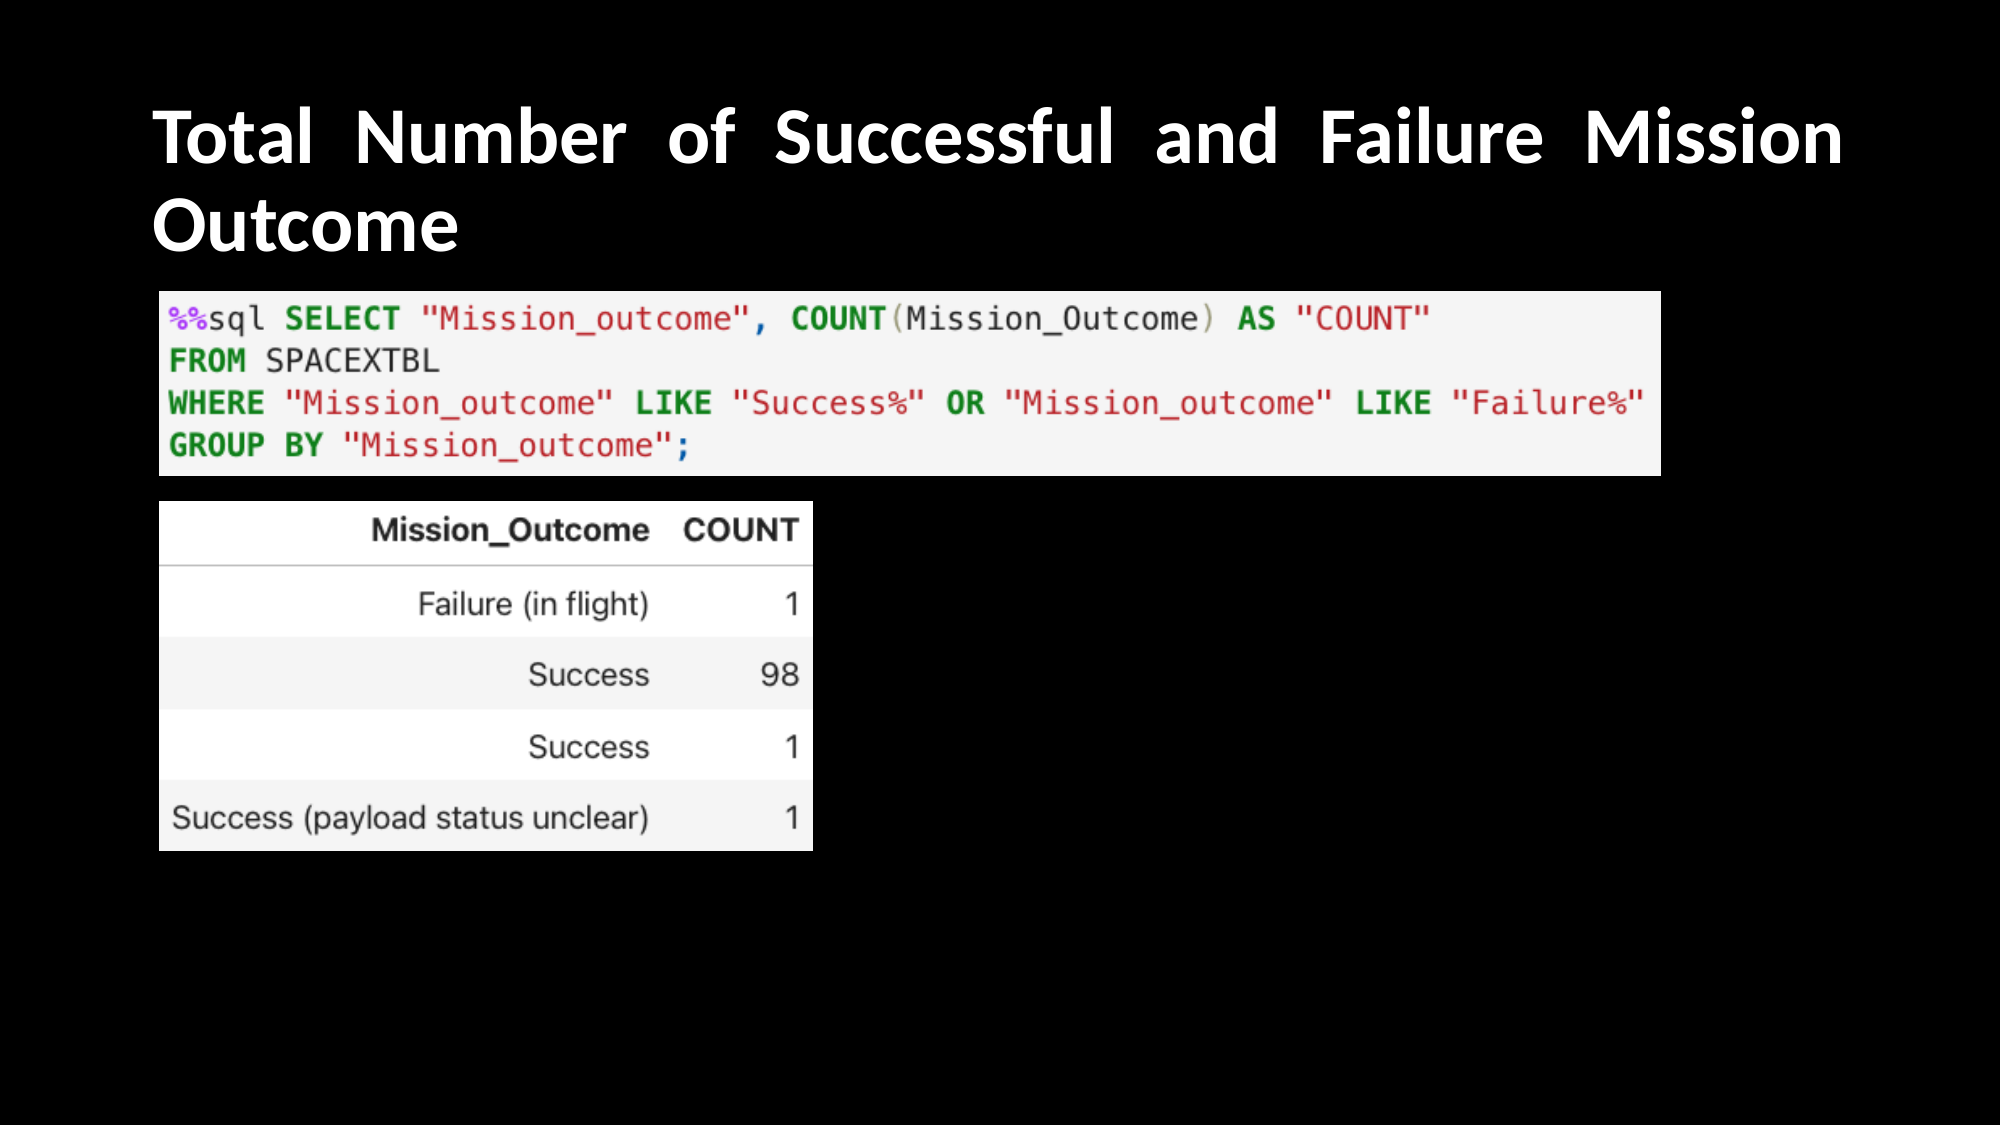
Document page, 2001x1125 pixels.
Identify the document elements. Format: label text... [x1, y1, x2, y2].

list [137, 260, 1863, 1014]
title Total Number of Successful and Failure Mission Outcome [137, 86, 1863, 260]
picture [159, 291, 1661, 476]
picture [159, 501, 813, 851]
